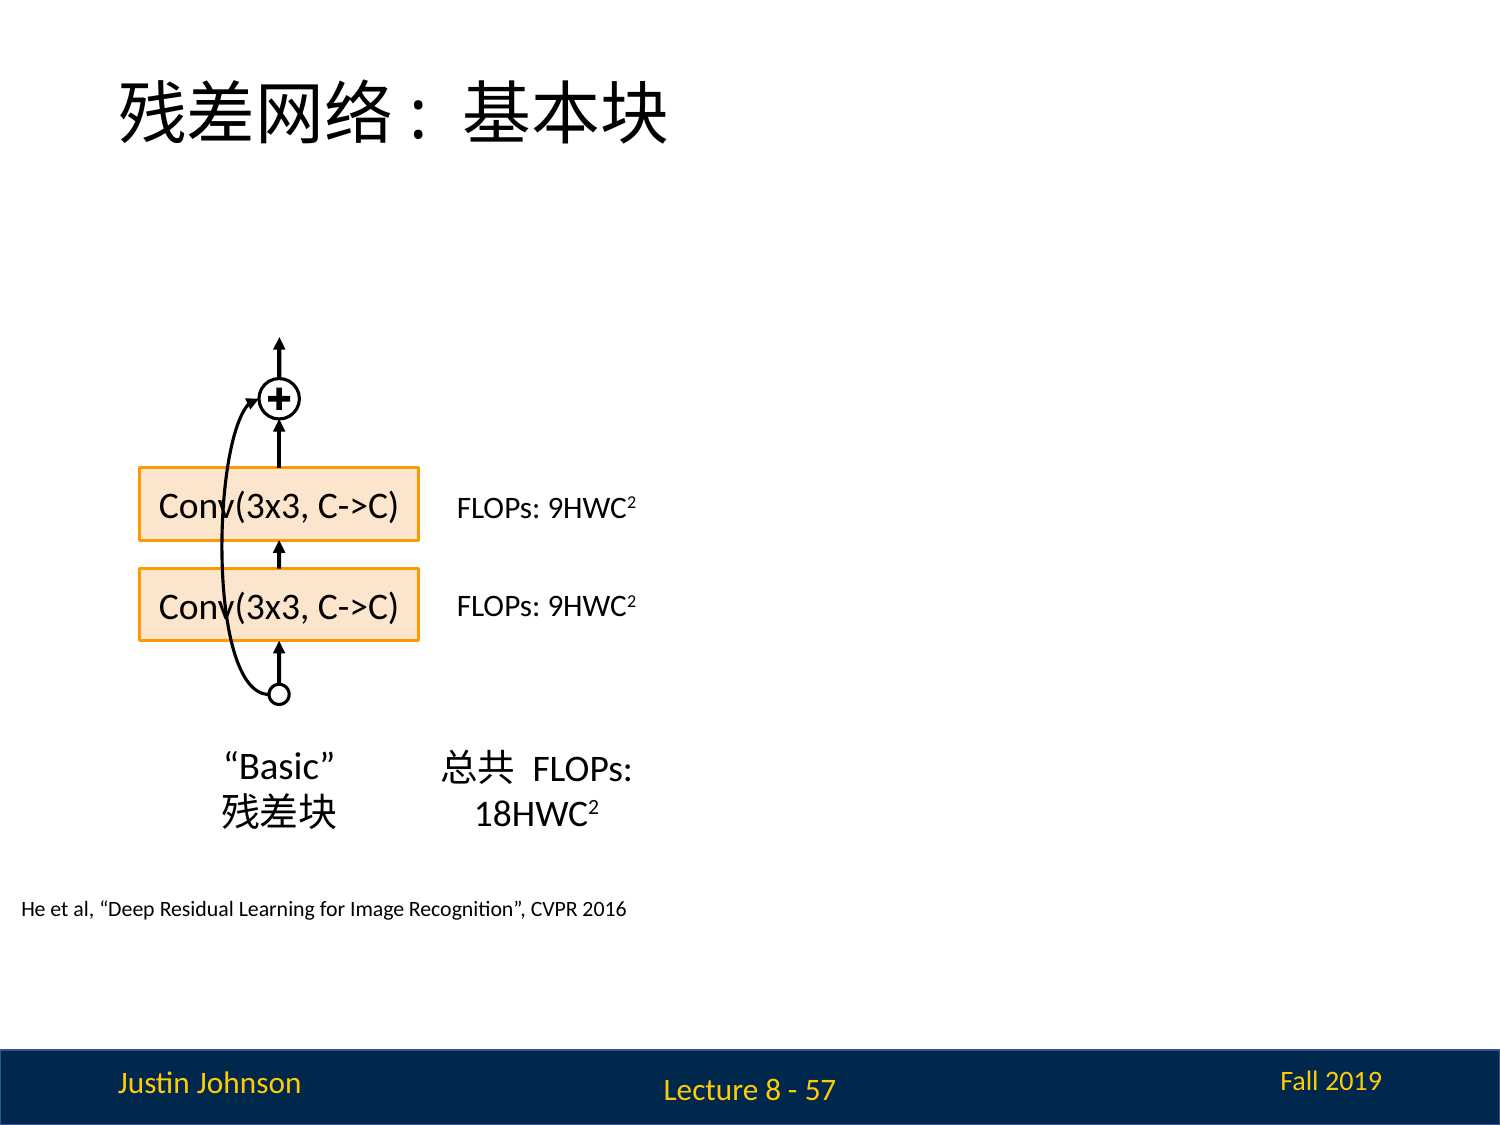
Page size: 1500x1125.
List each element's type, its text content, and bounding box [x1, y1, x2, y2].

text_box Conv(3x3, C->C) [139, 467, 225, 541]
text_box Conv(3x3, C->C) [270, 568, 419, 641]
text_box Conv(3x3, C->C) [224, 568, 258, 641]
text_box Conv(3x3, C->C) [139, 568, 229, 641]
text_box 总共 FLOPs: 18HWC2 [425, 736, 648, 841]
slide_number Lecture 8 - 57 [547, 1057, 953, 1118]
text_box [258, 378, 300, 419]
text_box FLOPs: 9HWC2 [442, 578, 651, 631]
text_box He et al, “Deep Residual Learning for Image Recognition”, CVPR 2016 [6, 887, 643, 929]
text_box “Basic” 残差块 [147, 737, 411, 837]
text_box Conv(3x3, C->C) [224, 467, 258, 541]
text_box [258, 419, 270, 695]
text_box Conv(3x3, C->C) [270, 467, 419, 541]
text_box FLOPs: 9HWC2 [442, 479, 651, 532]
title 残差网络: 基本块 [103, 59, 1397, 173]
text_box [269, 684, 290, 705]
